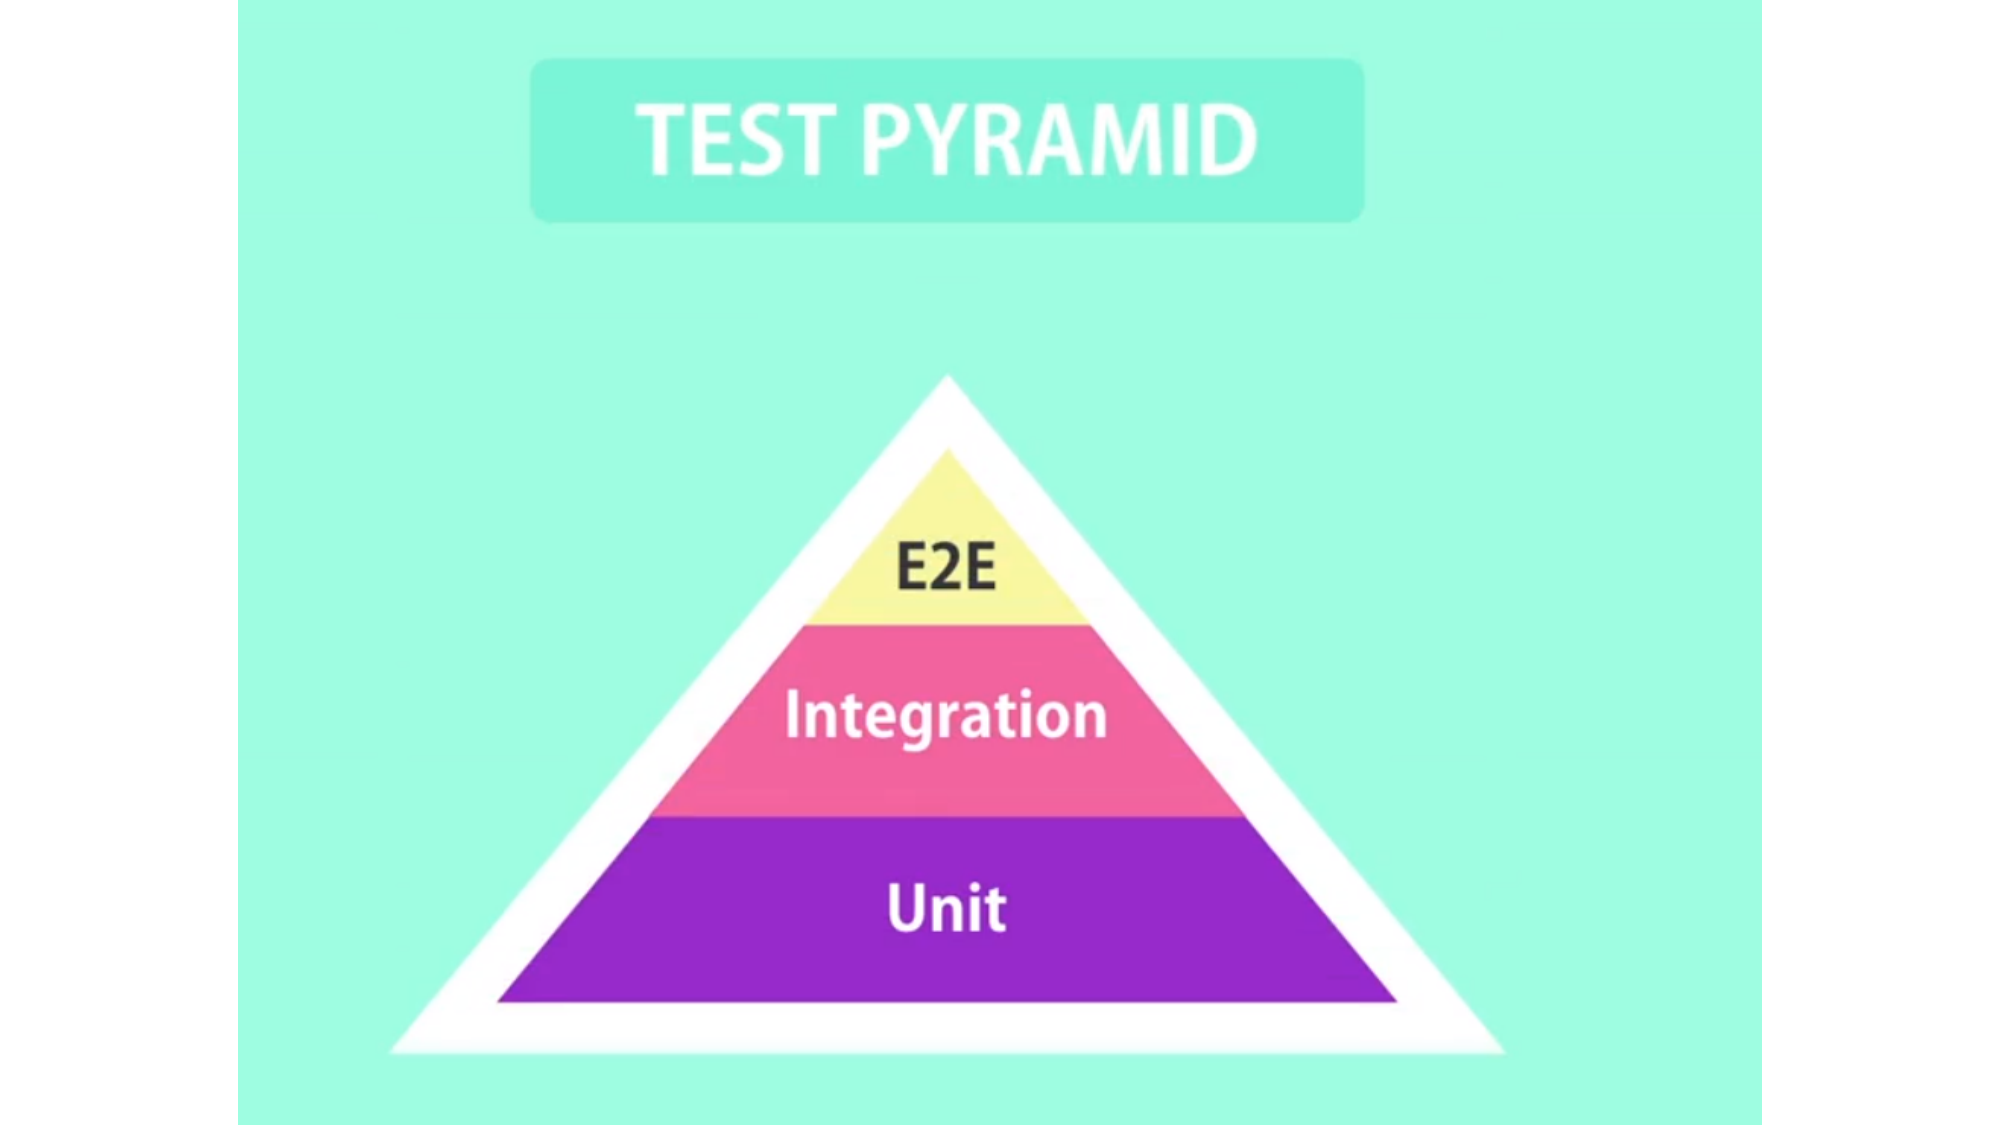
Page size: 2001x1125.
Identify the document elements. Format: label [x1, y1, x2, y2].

picture [238, 0, 1762, 1125]
